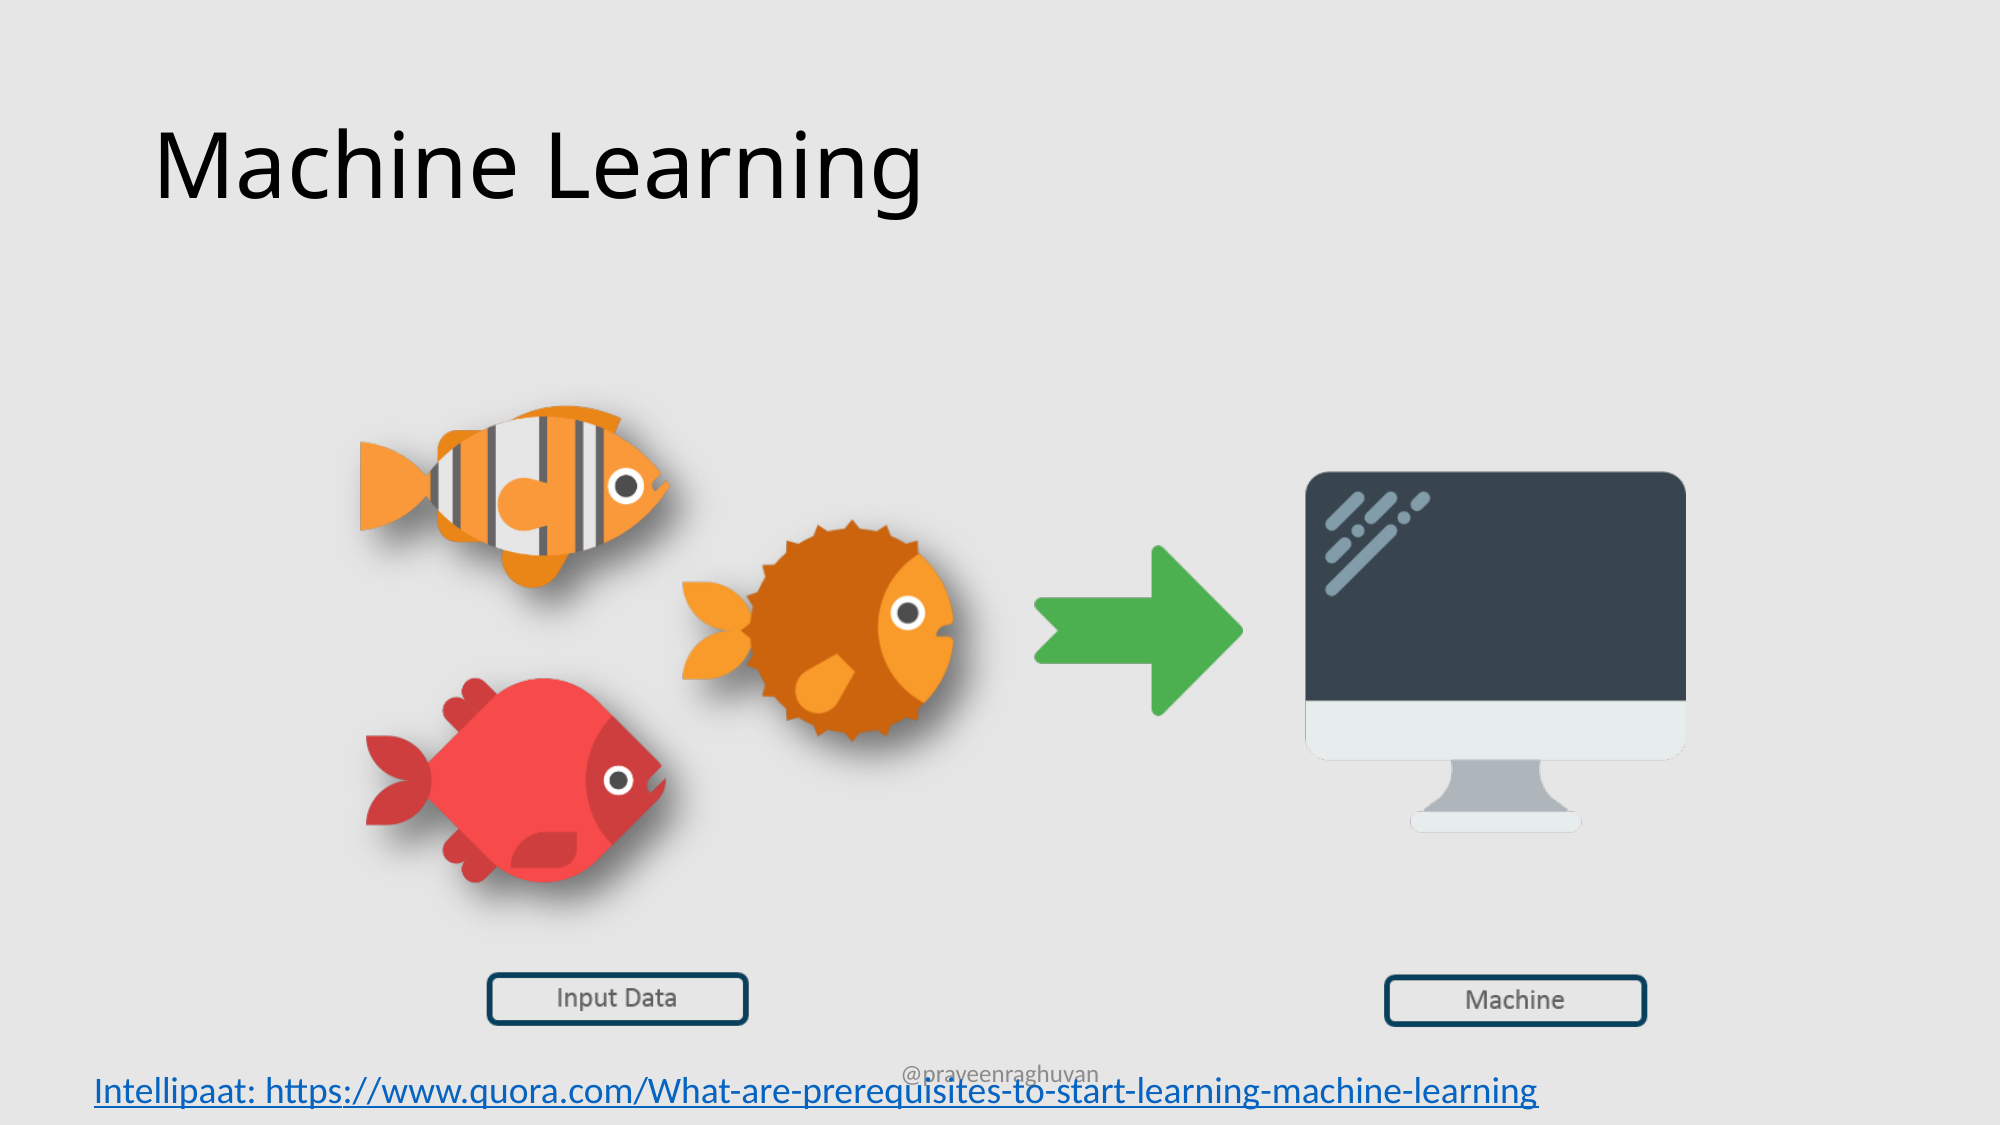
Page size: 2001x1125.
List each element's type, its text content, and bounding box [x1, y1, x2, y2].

text_box Intellipaat: https://www.quora.com/What-are-prerequisites-to-start-learning-machine-learning [78, 1058, 1657, 1118]
title Machine Learning [137, 59, 1863, 278]
picture [324, 305, 1686, 1035]
footer @praveenraghuvan [662, 1042, 1338, 1103]
